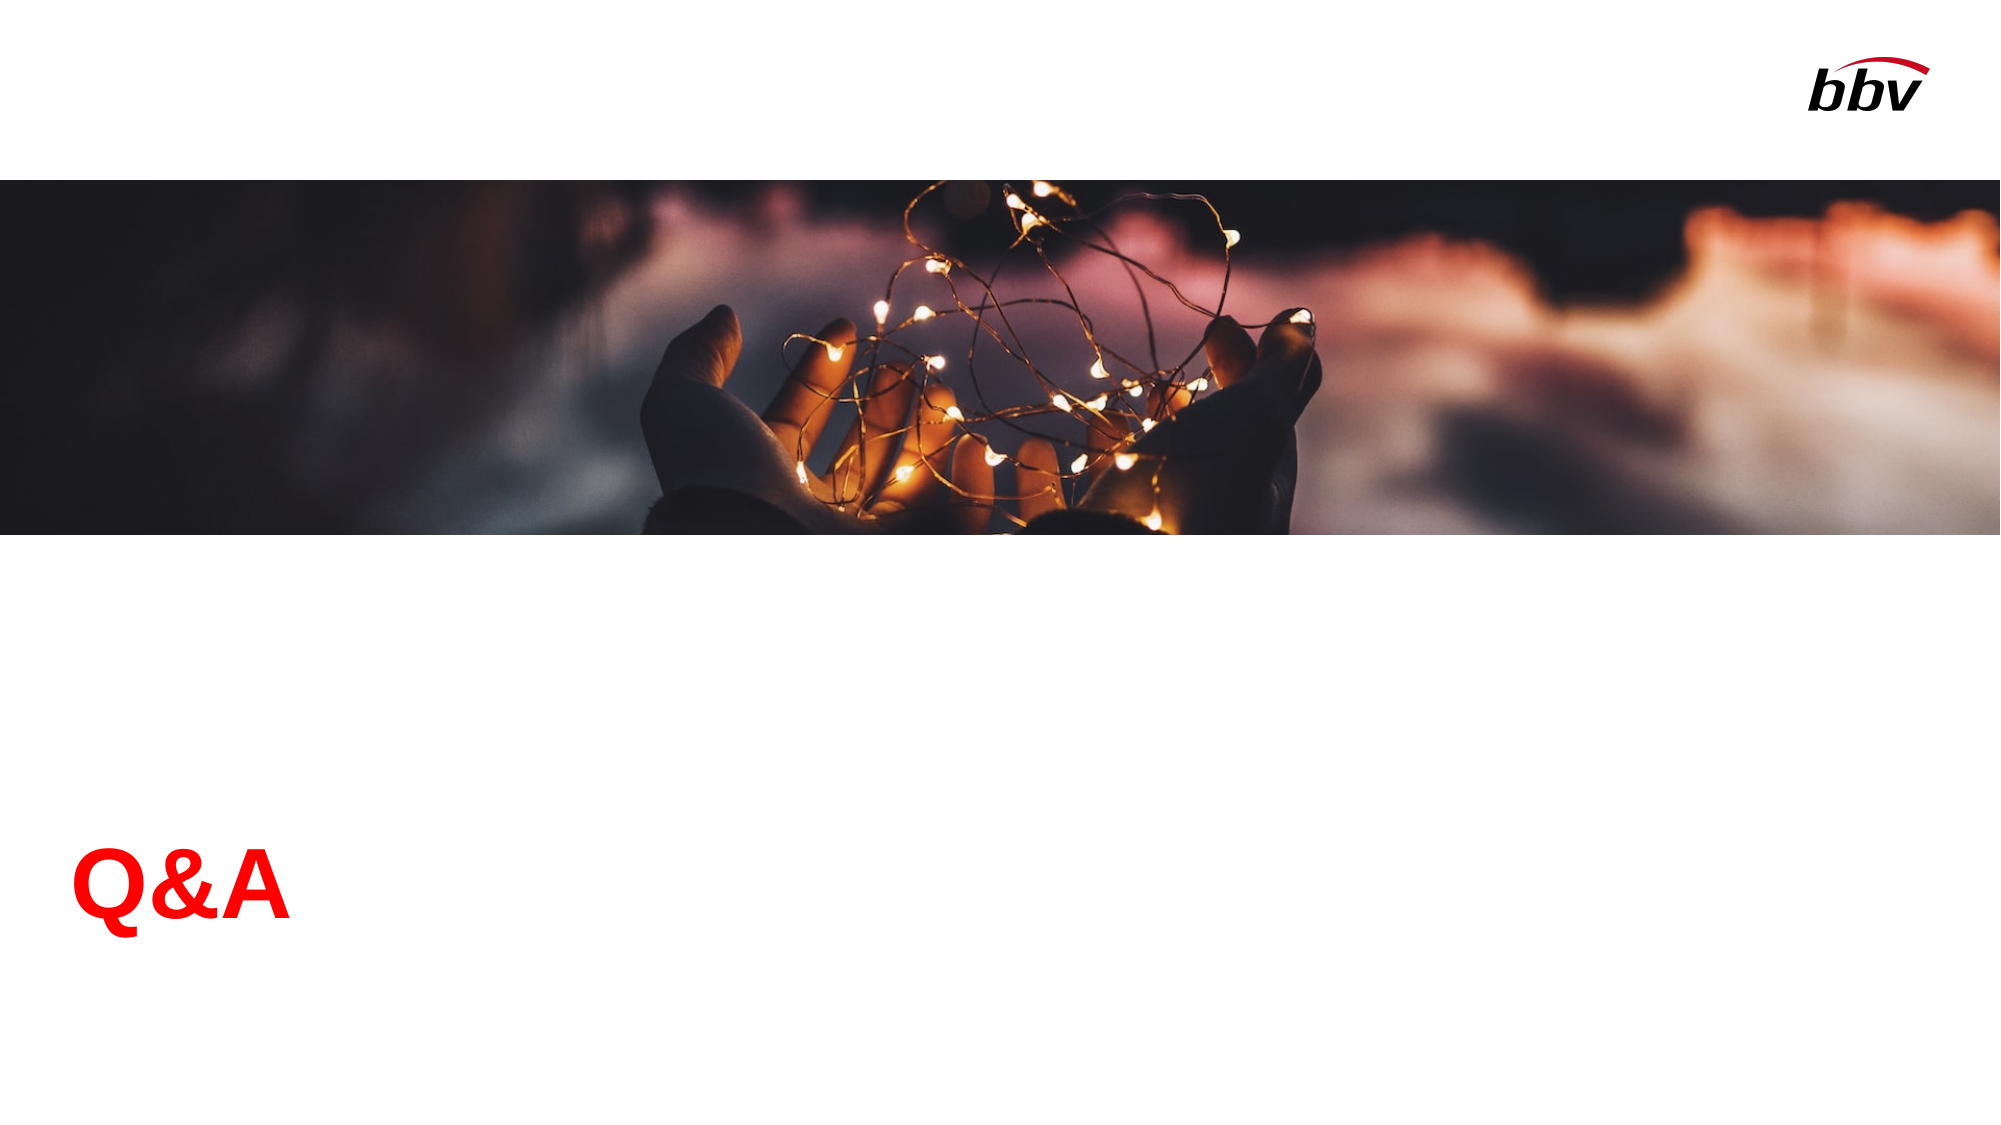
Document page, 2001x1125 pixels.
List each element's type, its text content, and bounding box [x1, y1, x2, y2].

picture [1808, 57, 1930, 111]
picture [0, 179, 2000, 535]
title Q&A [70, 696, 1930, 939]
